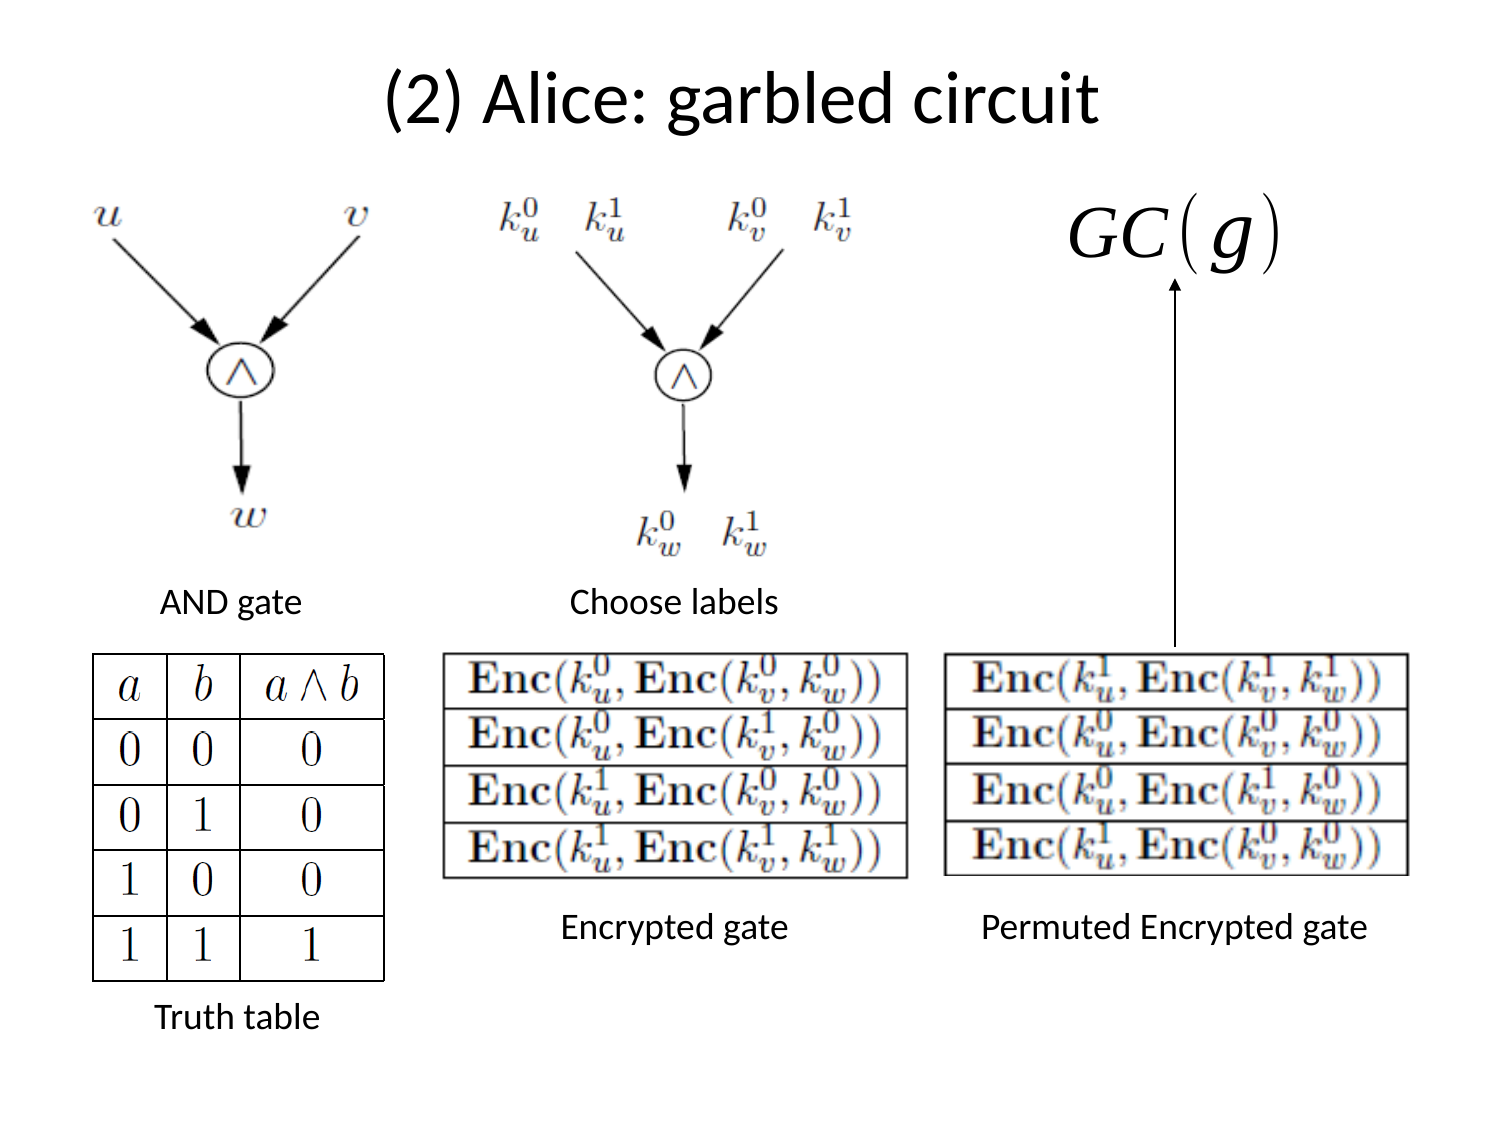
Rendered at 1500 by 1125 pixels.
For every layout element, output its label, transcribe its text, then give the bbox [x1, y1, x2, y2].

text_box Choose labels [569, 577, 780, 623]
text_box Truth table [154, 993, 321, 1038]
picture [87, 649, 388, 984]
picture [493, 196, 857, 560]
picture [937, 646, 1413, 876]
picture [437, 649, 913, 889]
text_box Permuted Encrypted gate [981, 902, 1369, 948]
text_box Encrypted gate [560, 902, 789, 948]
picture [87, 199, 388, 530]
